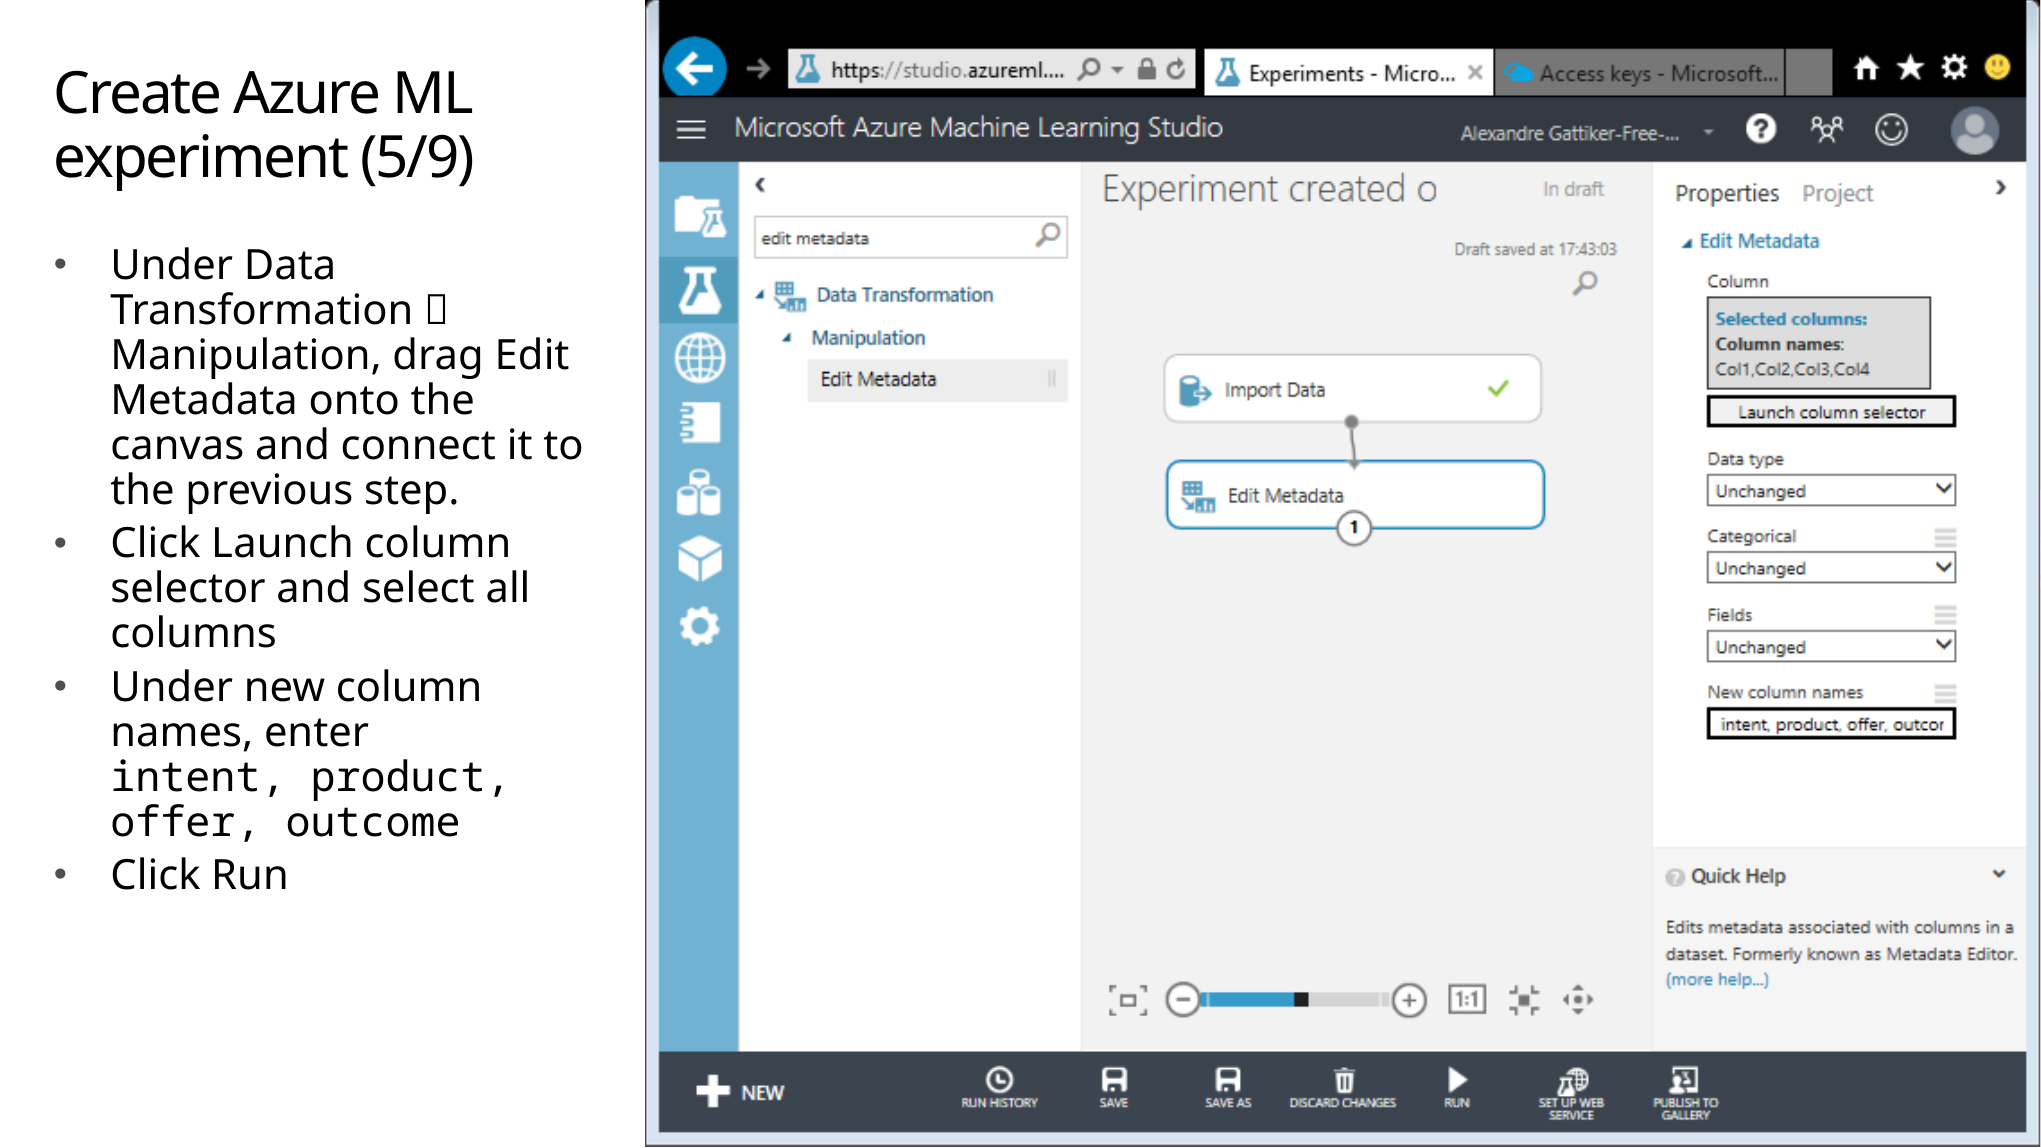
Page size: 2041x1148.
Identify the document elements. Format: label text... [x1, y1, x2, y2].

title Create Azure ML experiment (5/9) [30, 48, 616, 207]
list Under Data Transformation  Manipulation, drag Edit Metadata onto the canvas and connect it to the previous step. Click Launch column selector and select all columns Under new column names, enter intent, product, offer, outcome Click Run [30, 228, 616, 926]
picture [644, 0, 2041, 1148]
